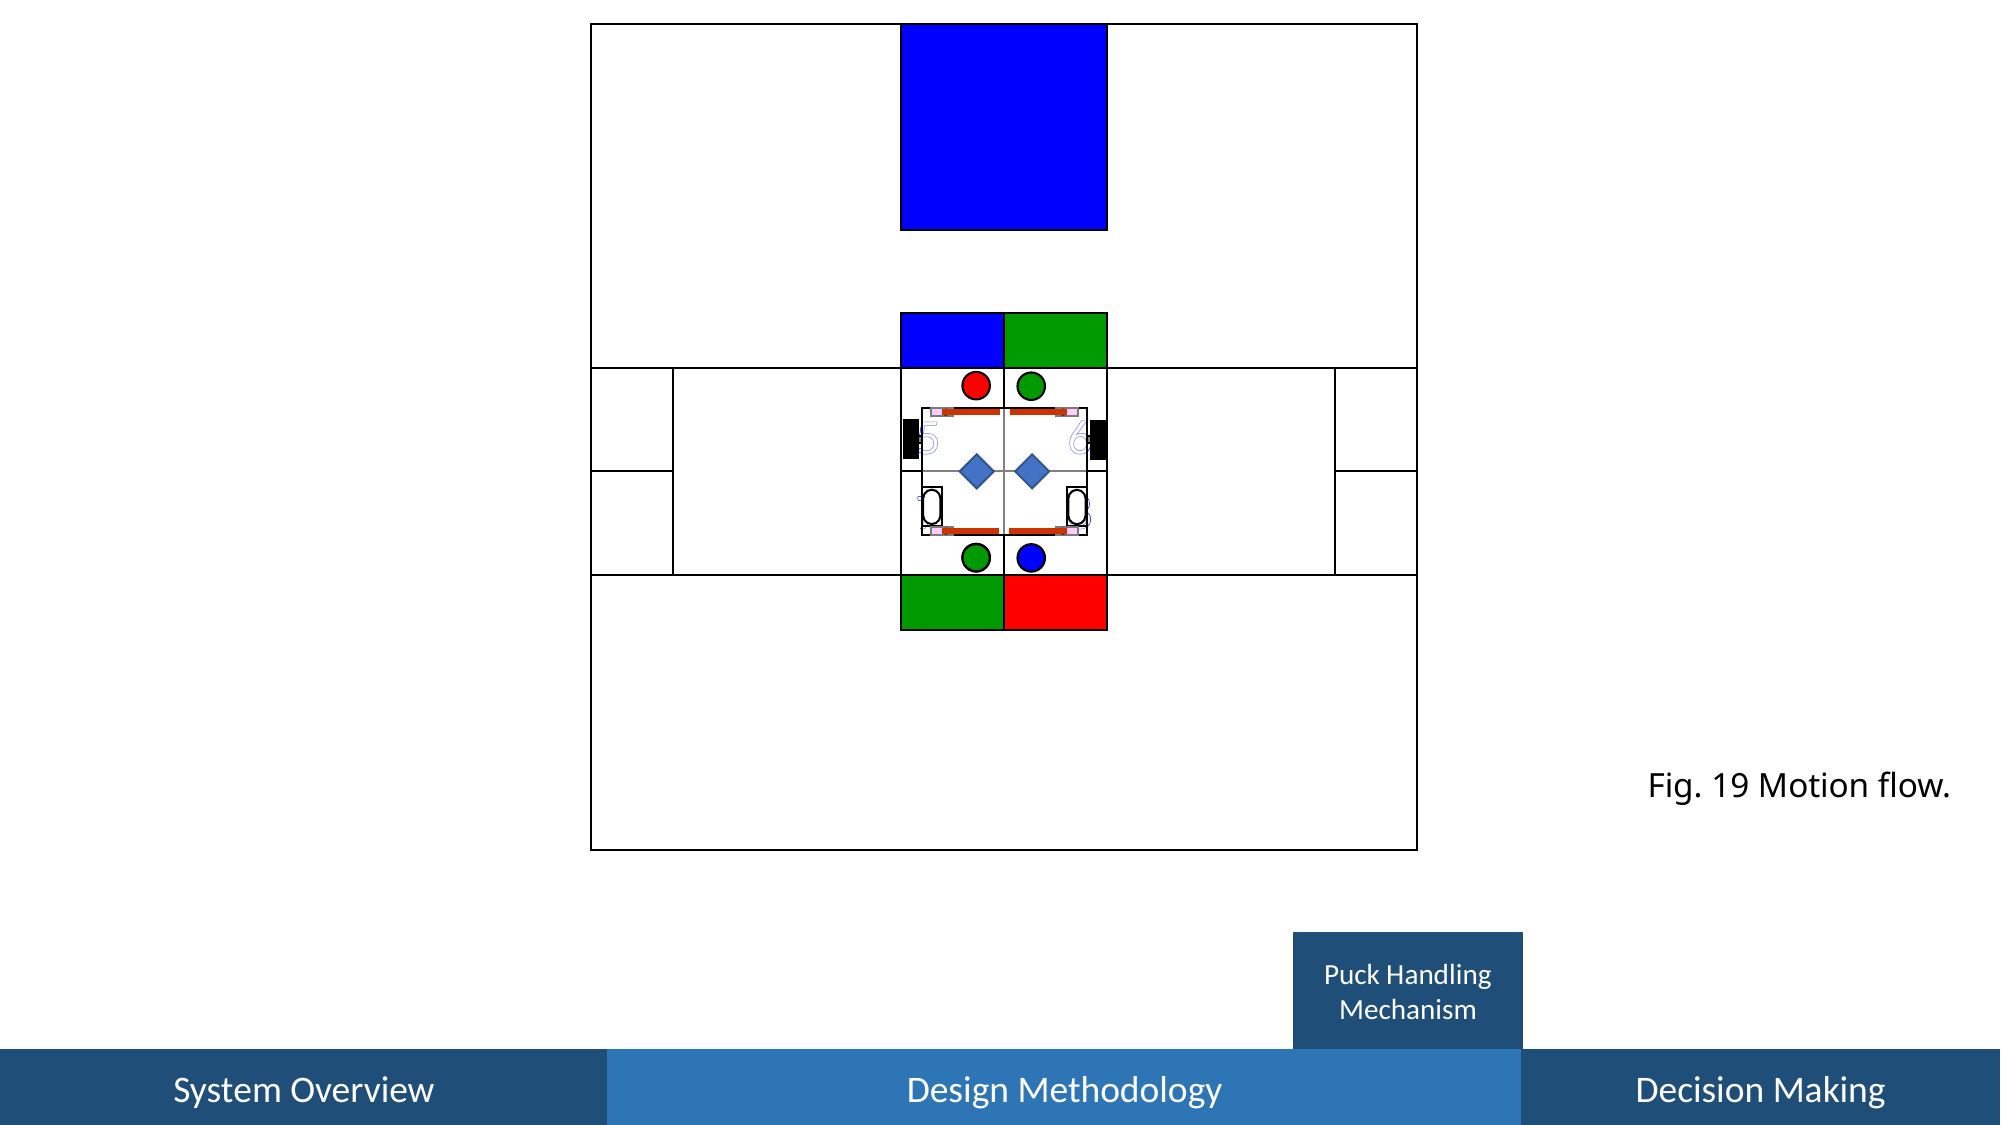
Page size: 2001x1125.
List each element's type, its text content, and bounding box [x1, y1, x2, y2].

text_box [1003, 574, 1108, 631]
text_box Puck Handling Mechanism [1293, 932, 1523, 1049]
text_box [590, 832, 1418, 851]
text_box [1106, 367, 1336, 576]
text_box [590, 470, 672, 574]
text_box [590, 574, 1418, 741]
text_box Decision Making [1521, 1049, 2000, 1125]
text_box [900, 23, 1108, 231]
text_box [961, 543, 991, 573]
text_box [900, 312, 1003, 369]
text_box [590, 367, 672, 470]
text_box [904, 407, 1105, 536]
text_box Fig. 19 Motion flow. [84, 741, 1967, 832]
text_box [1016, 371, 1047, 402]
text_box [1003, 312, 1108, 369]
text_box [672, 367, 902, 576]
text_box [1016, 543, 1047, 573]
text_box 7 [902, 470, 1003, 574]
text_box 8 [1003, 470, 1106, 574]
text_box System Overview [0, 1049, 607, 1125]
text_box [961, 370, 991, 401]
slide_number 60 [1412, 1042, 1863, 1103]
text_box 6 [1003, 369, 1106, 420]
text_box 5 [902, 369, 1003, 470]
text_box Design Methodology [607, 1049, 1521, 1125]
text_box [1336, 367, 1418, 470]
text_box [1336, 470, 1418, 574]
text_box [590, 23, 1418, 367]
text_box [900, 574, 1003, 631]
